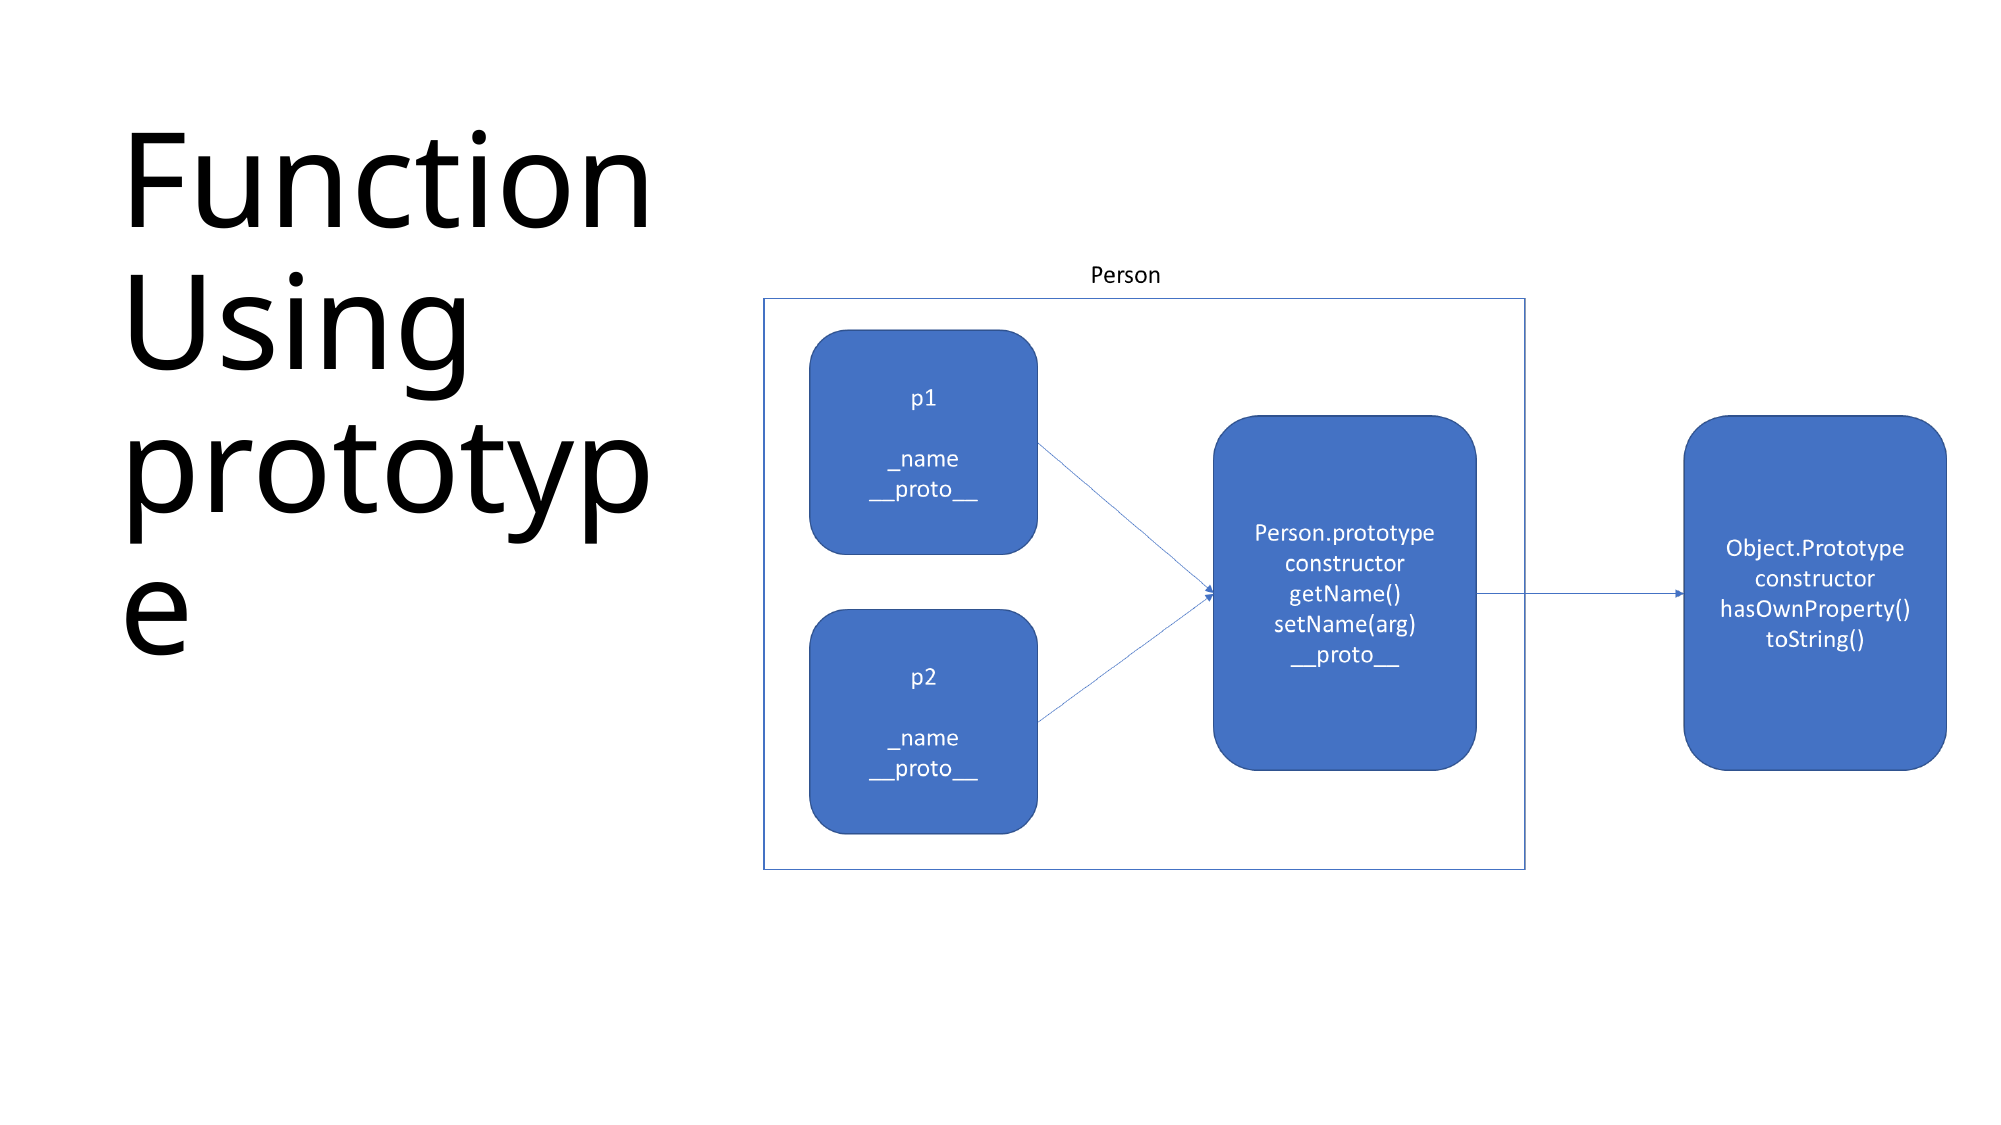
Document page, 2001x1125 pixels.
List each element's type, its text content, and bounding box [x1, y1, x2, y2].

title Function Using prototype [104, 104, 691, 692]
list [763, 250, 1948, 870]
